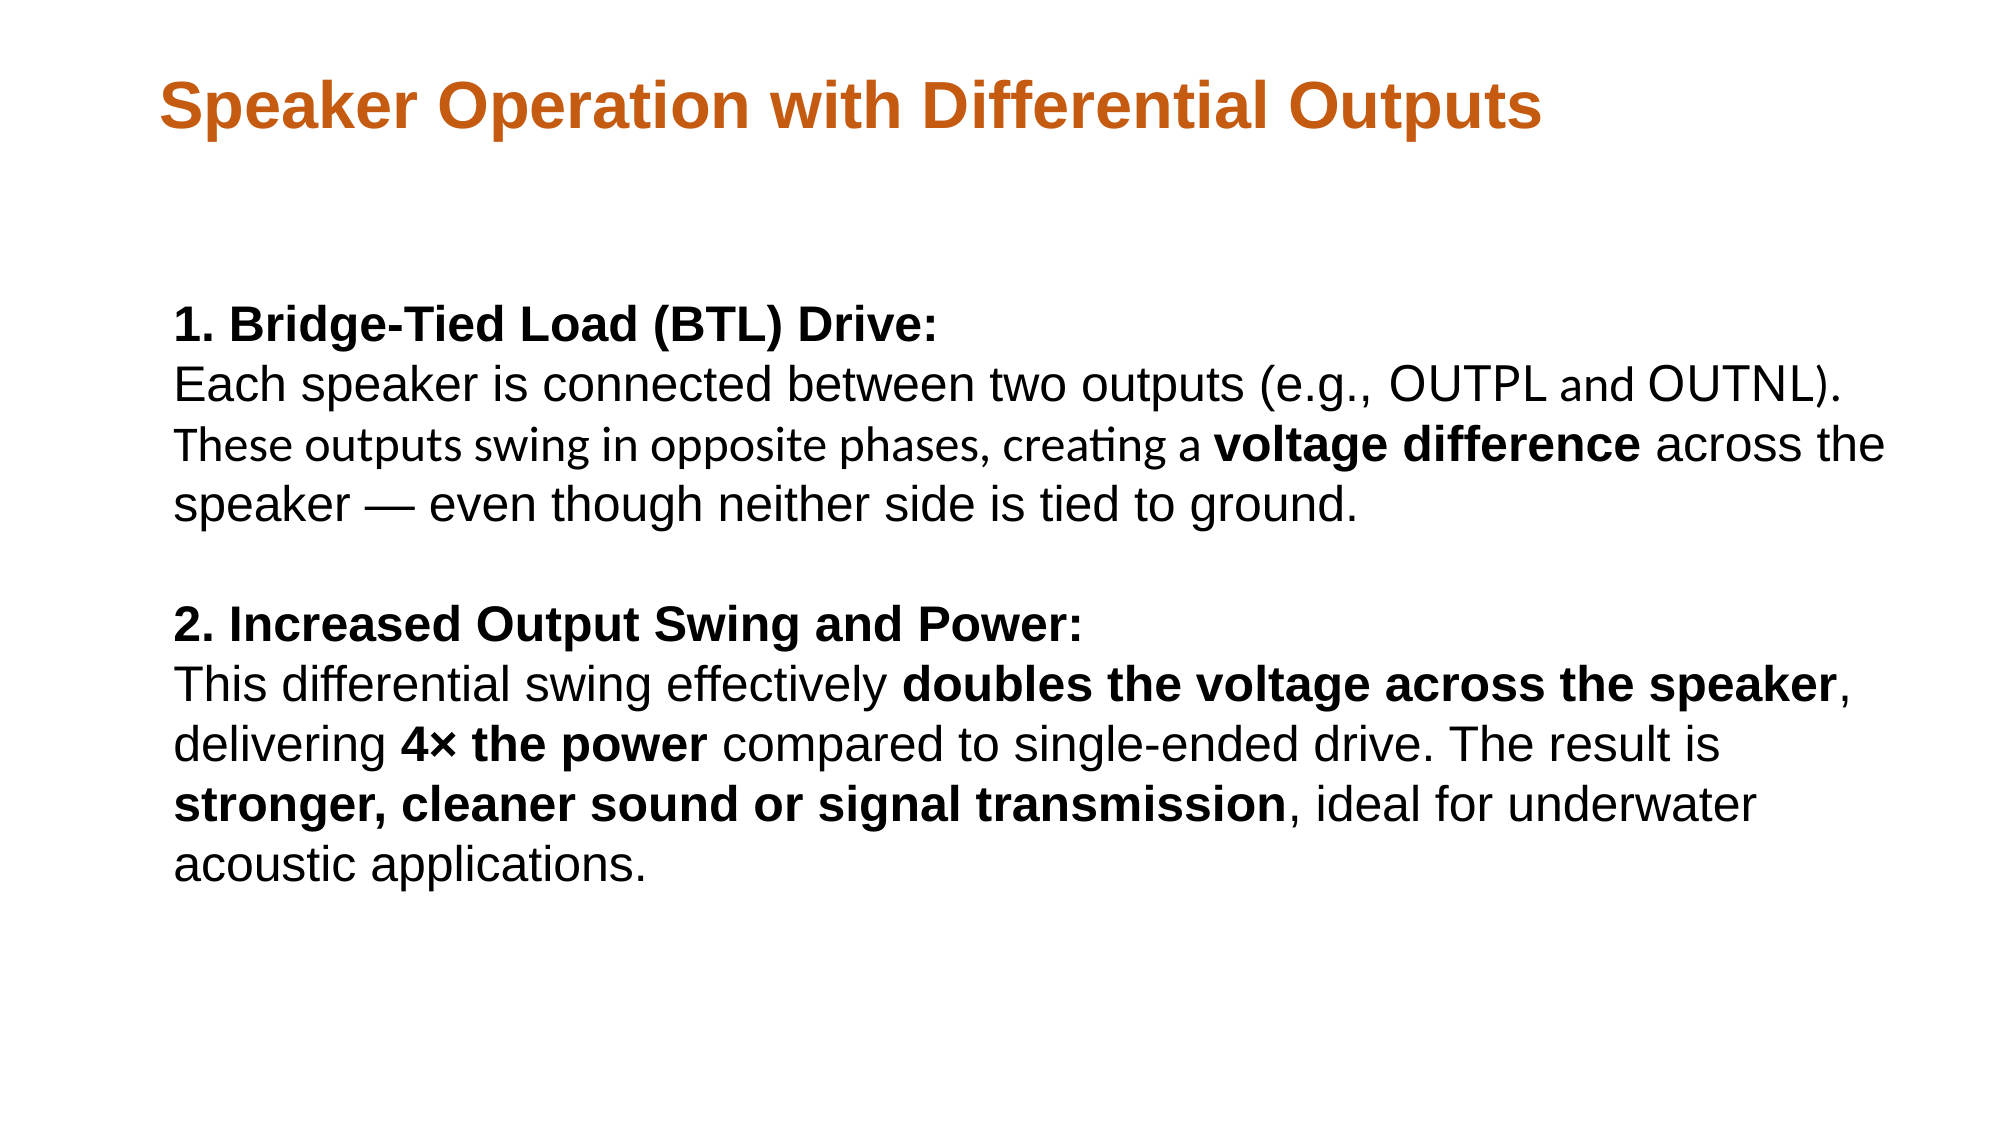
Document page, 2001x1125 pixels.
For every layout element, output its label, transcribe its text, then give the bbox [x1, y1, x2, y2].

text_box Speaker Operation with Differential Outputs [144, 54, 1619, 195]
text_box 1. Bridge-Tied Load (BTL) Drive: Each speaker is connected between two outputs (e.g., OUTPL and OUTNL). These outputs swing in opposite phases, creating a voltage difference across the speaker — even though neither side is tied to ground. Increased Output Swing and Power: This differential swing effectively doubles the voltage across the speaker, delivering 4× the power compared to single-ended drive. The result is stronger, cleaner sound or signal transmission, ideal for underwater acoustic applications. [158, 284, 1905, 945]
